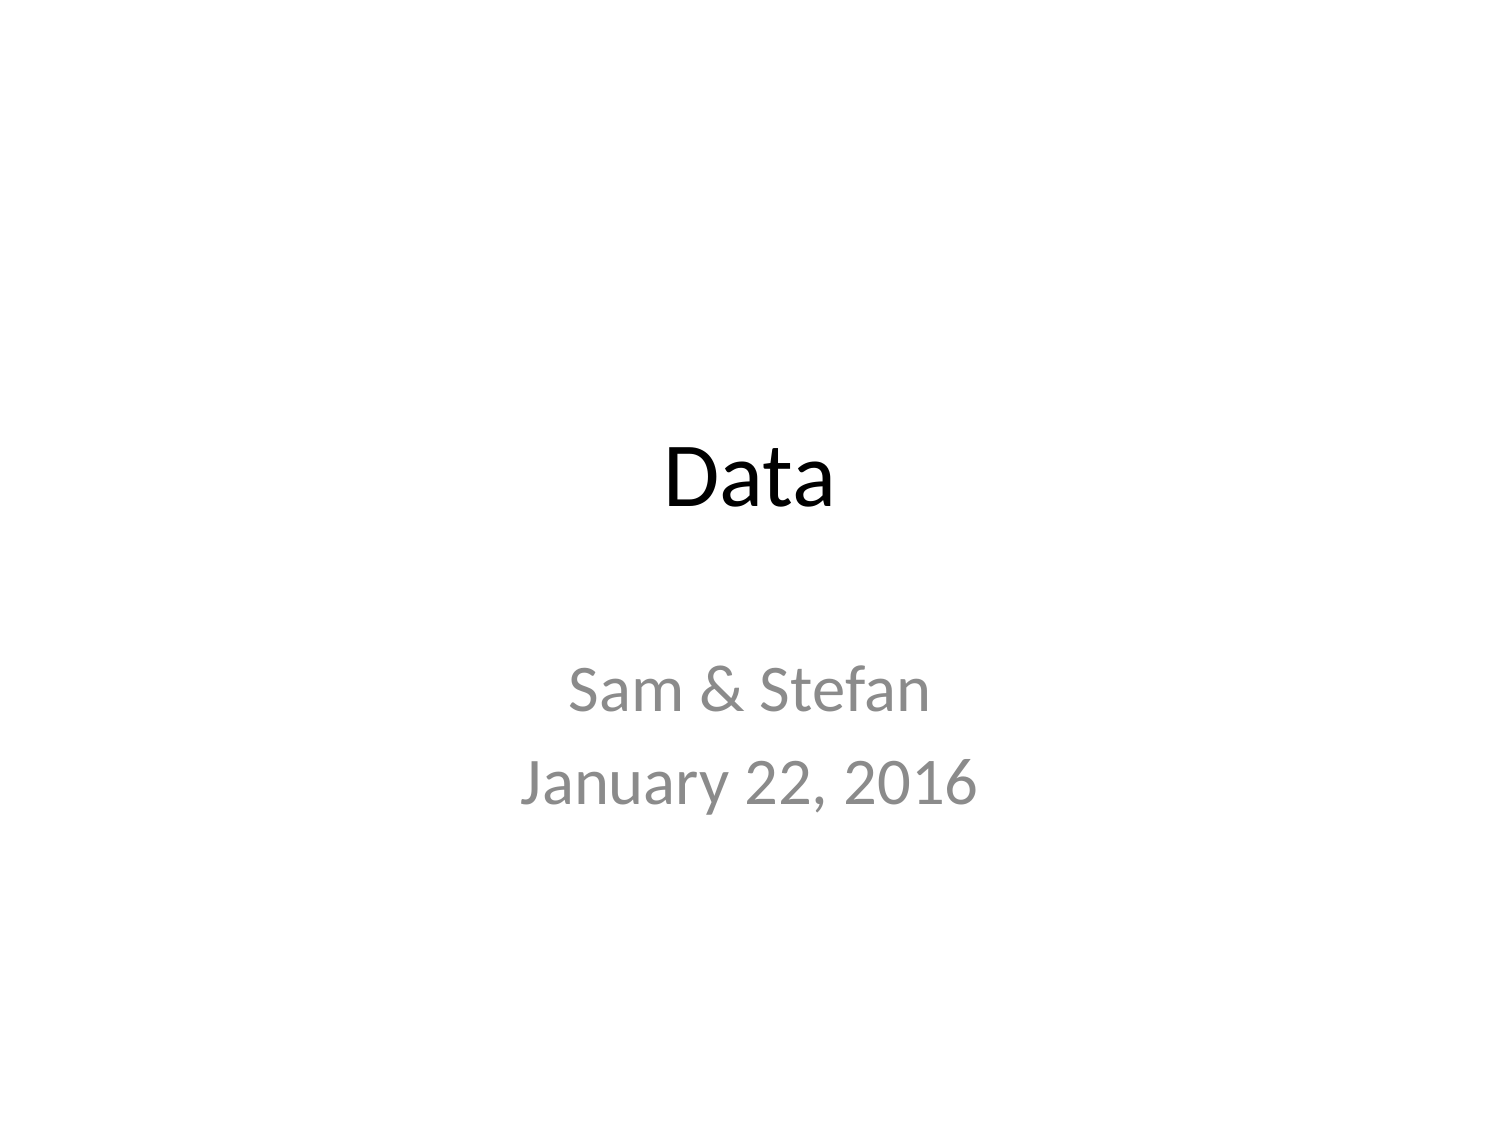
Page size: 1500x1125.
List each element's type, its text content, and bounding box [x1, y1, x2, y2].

subtitle Sam & Stefan January 22, 2016 [225, 637, 1275, 925]
title Data [112, 349, 1388, 591]
